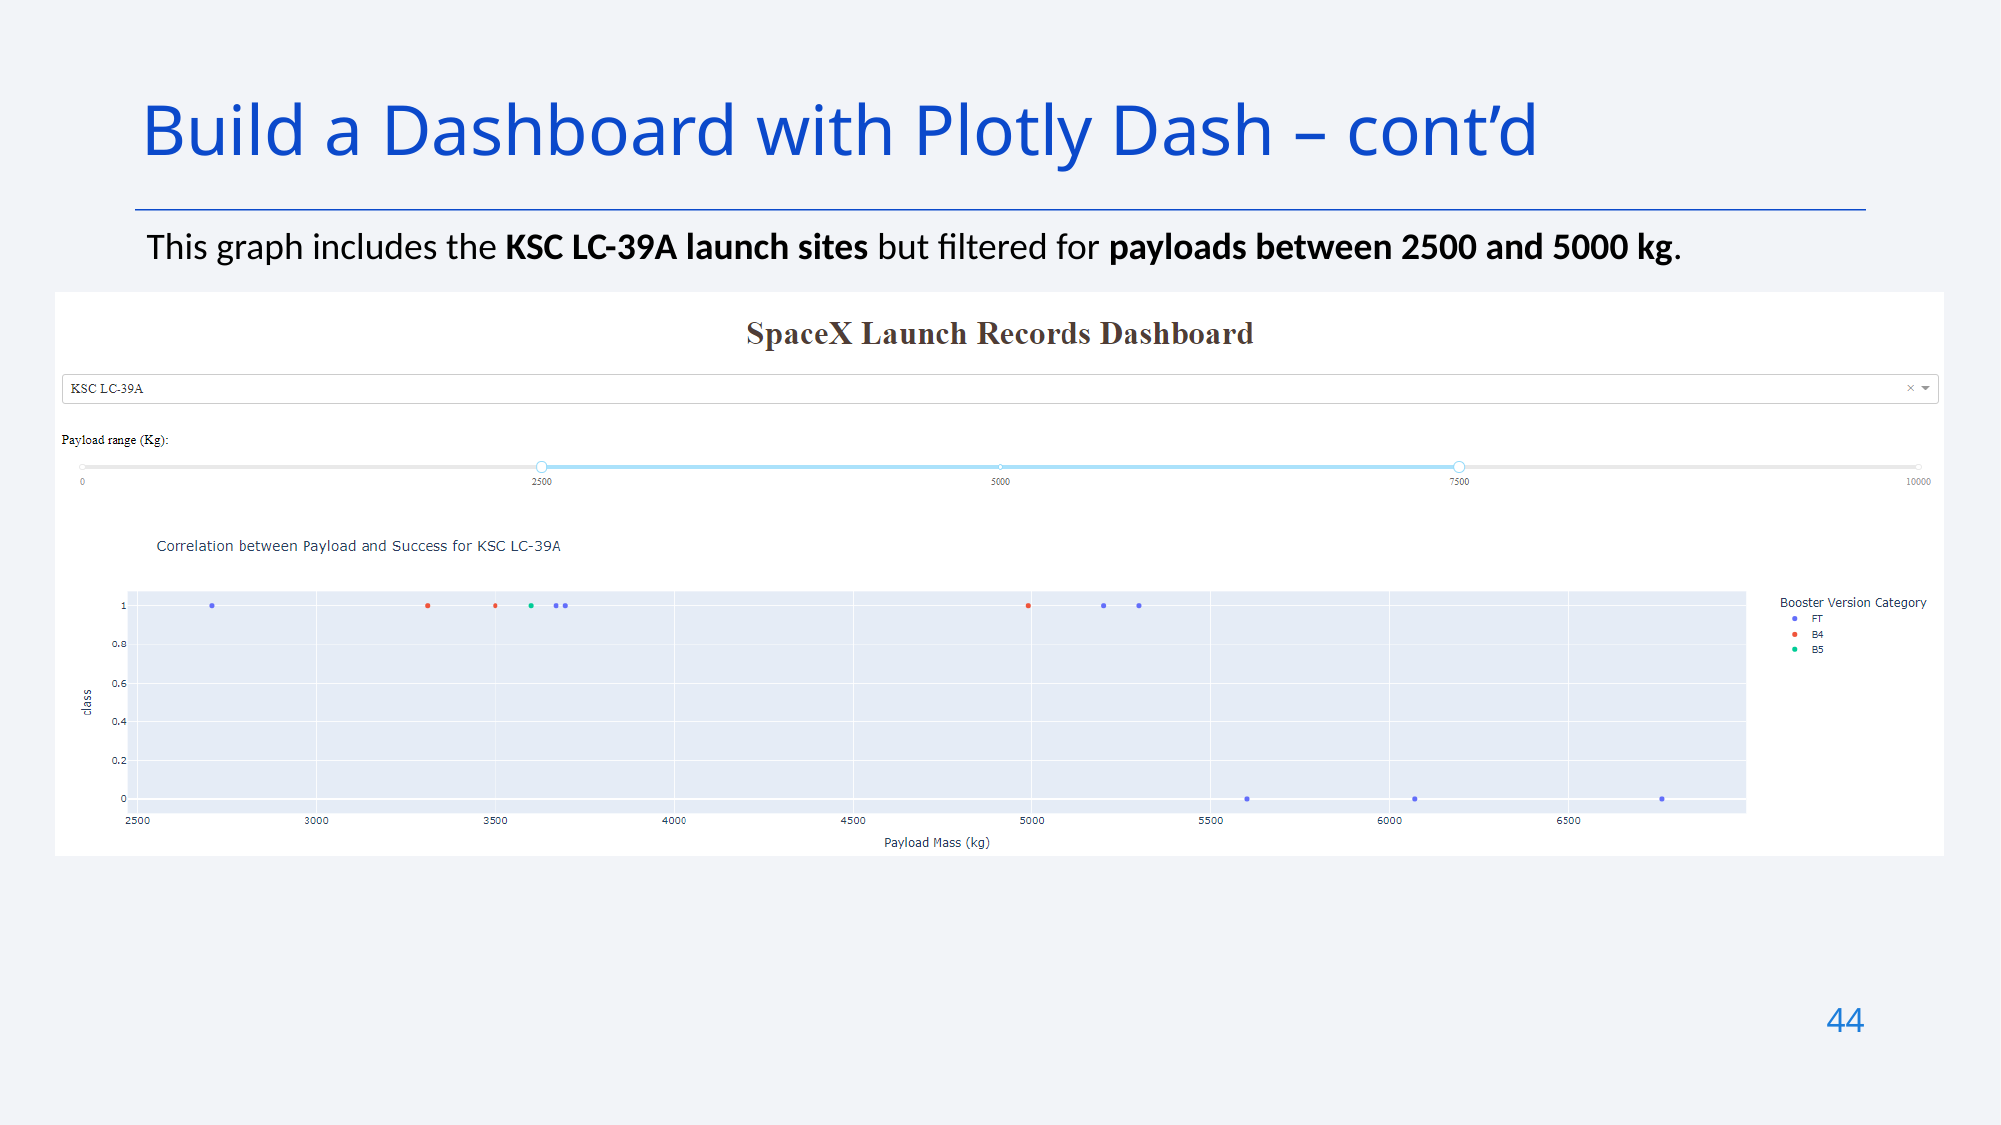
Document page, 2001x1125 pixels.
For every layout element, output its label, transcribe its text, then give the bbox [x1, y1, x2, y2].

slide_number 44 [1429, 988, 1880, 1055]
text_box Build a Dashboard with Plotly Dash – cont’d [126, 88, 1852, 179]
picture [0, 0, 2001, 1125]
text_box This graph includes the KSC LC-39A launch sites but filtered for payloads between 2500 and 5000 kg. [131, 214, 1852, 275]
